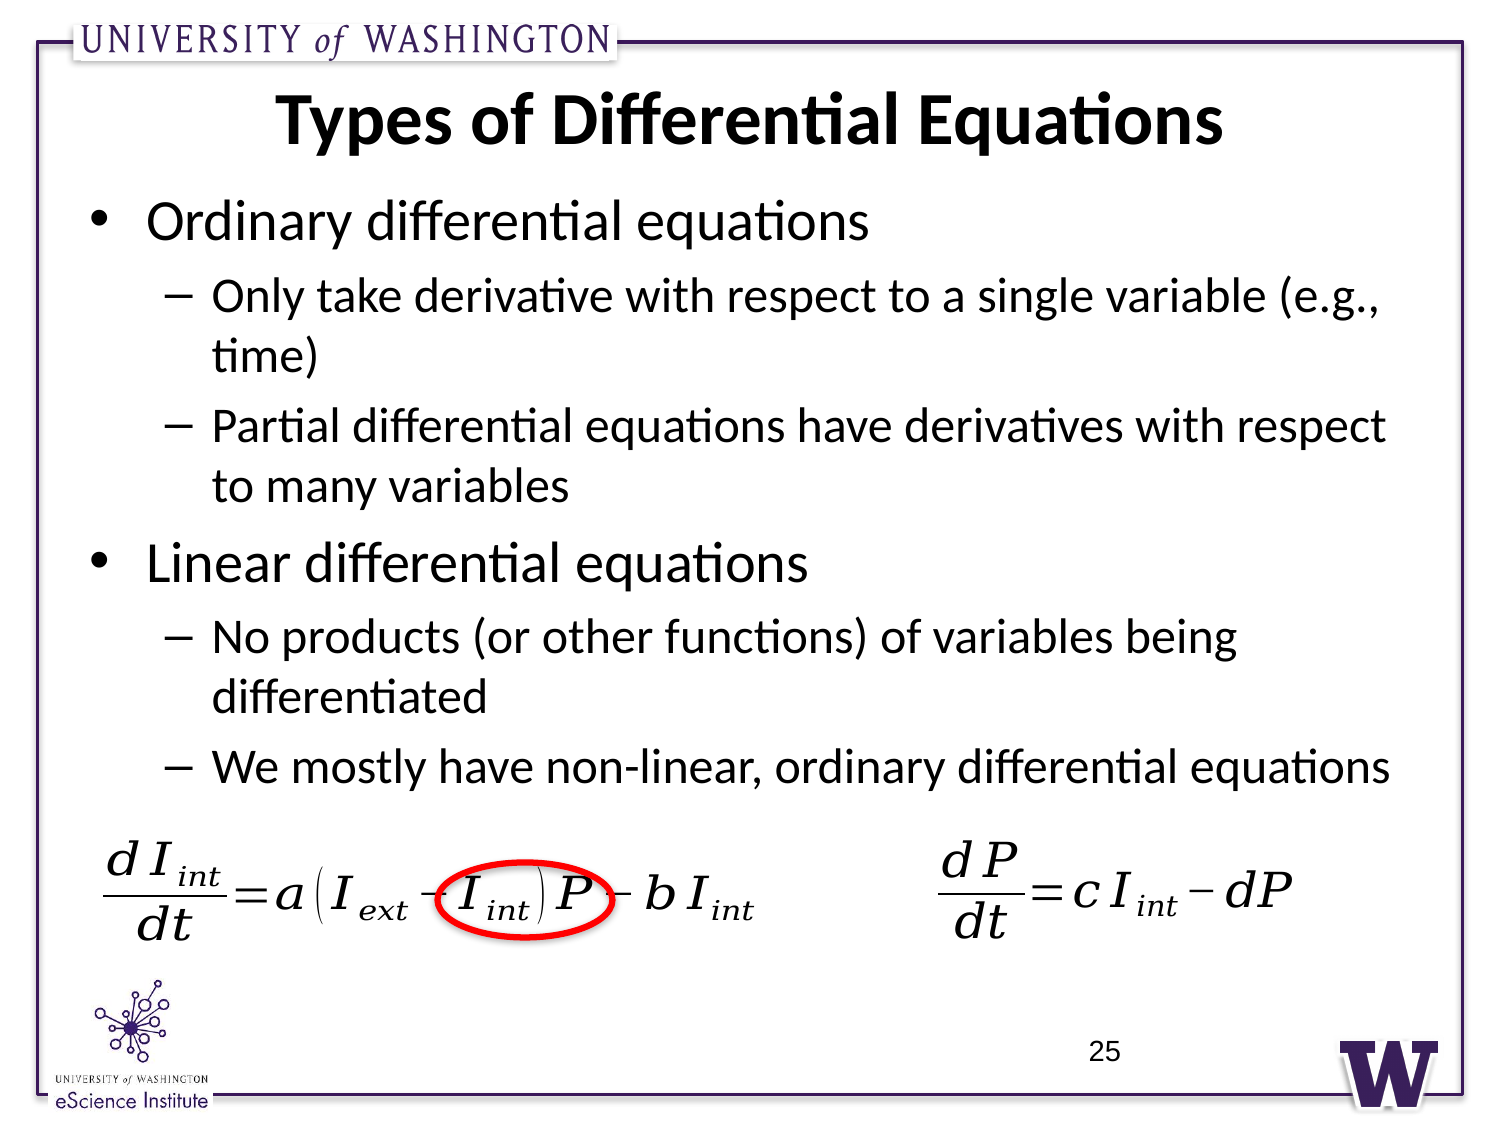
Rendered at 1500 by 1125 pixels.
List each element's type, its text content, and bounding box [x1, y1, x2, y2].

text_box [436, 861, 614, 939]
list Ordinary differential equations Only take derivative with respect to a single variable (e.g., time) Partial differential equations have derivatives with respect to many variables Linear differential equations No products (or other functions) of variables being differentiated We mostly have non-linear, ordinary differential equations [75, 174, 1425, 688]
picture [48, 978, 213, 1113]
slide_number 25 [1073, 1025, 1300, 1085]
picture [1340, 1041, 1438, 1107]
picture [81, 24, 609, 61]
title Types of Differential Equations [75, 62, 1425, 174]
